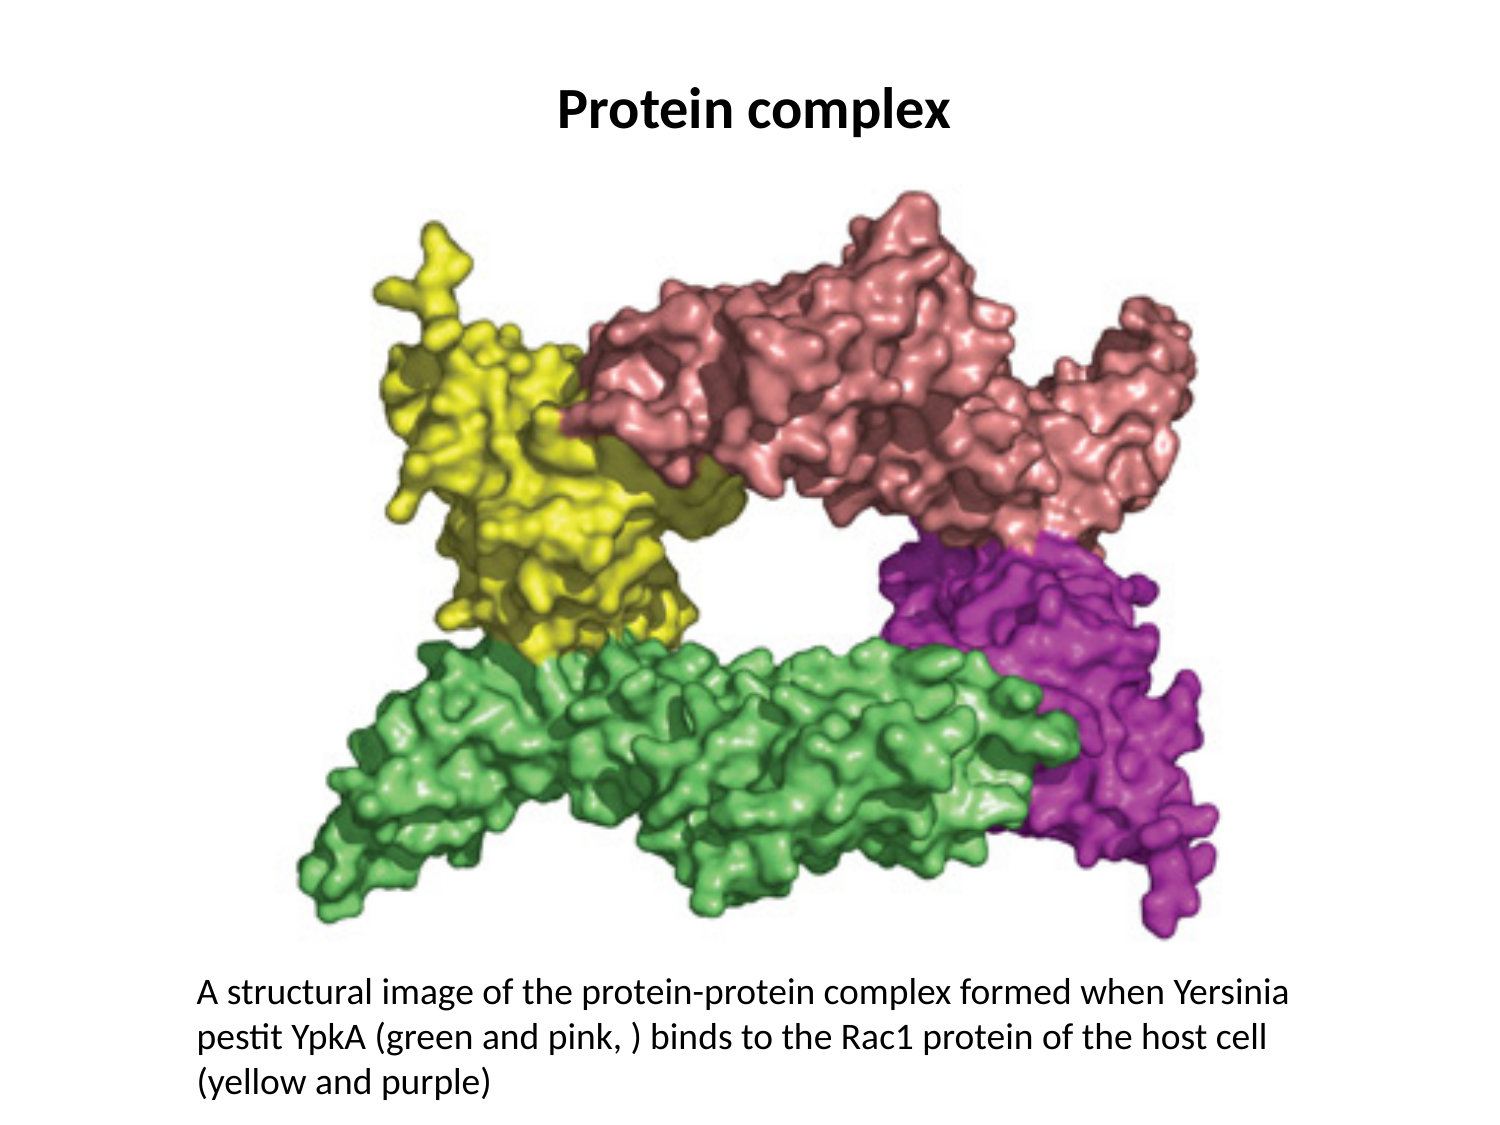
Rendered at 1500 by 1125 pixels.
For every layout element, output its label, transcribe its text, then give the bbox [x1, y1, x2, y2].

text_box A structural image of the protein-protein complex formed when Yersinia pestit YpkA (green and pink, ) binds to the Rac1 protein of the host cell (yellow and purple) [181, 959, 1372, 1110]
text_box Protein complex [543, 63, 967, 148]
picture [252, 161, 1288, 961]
